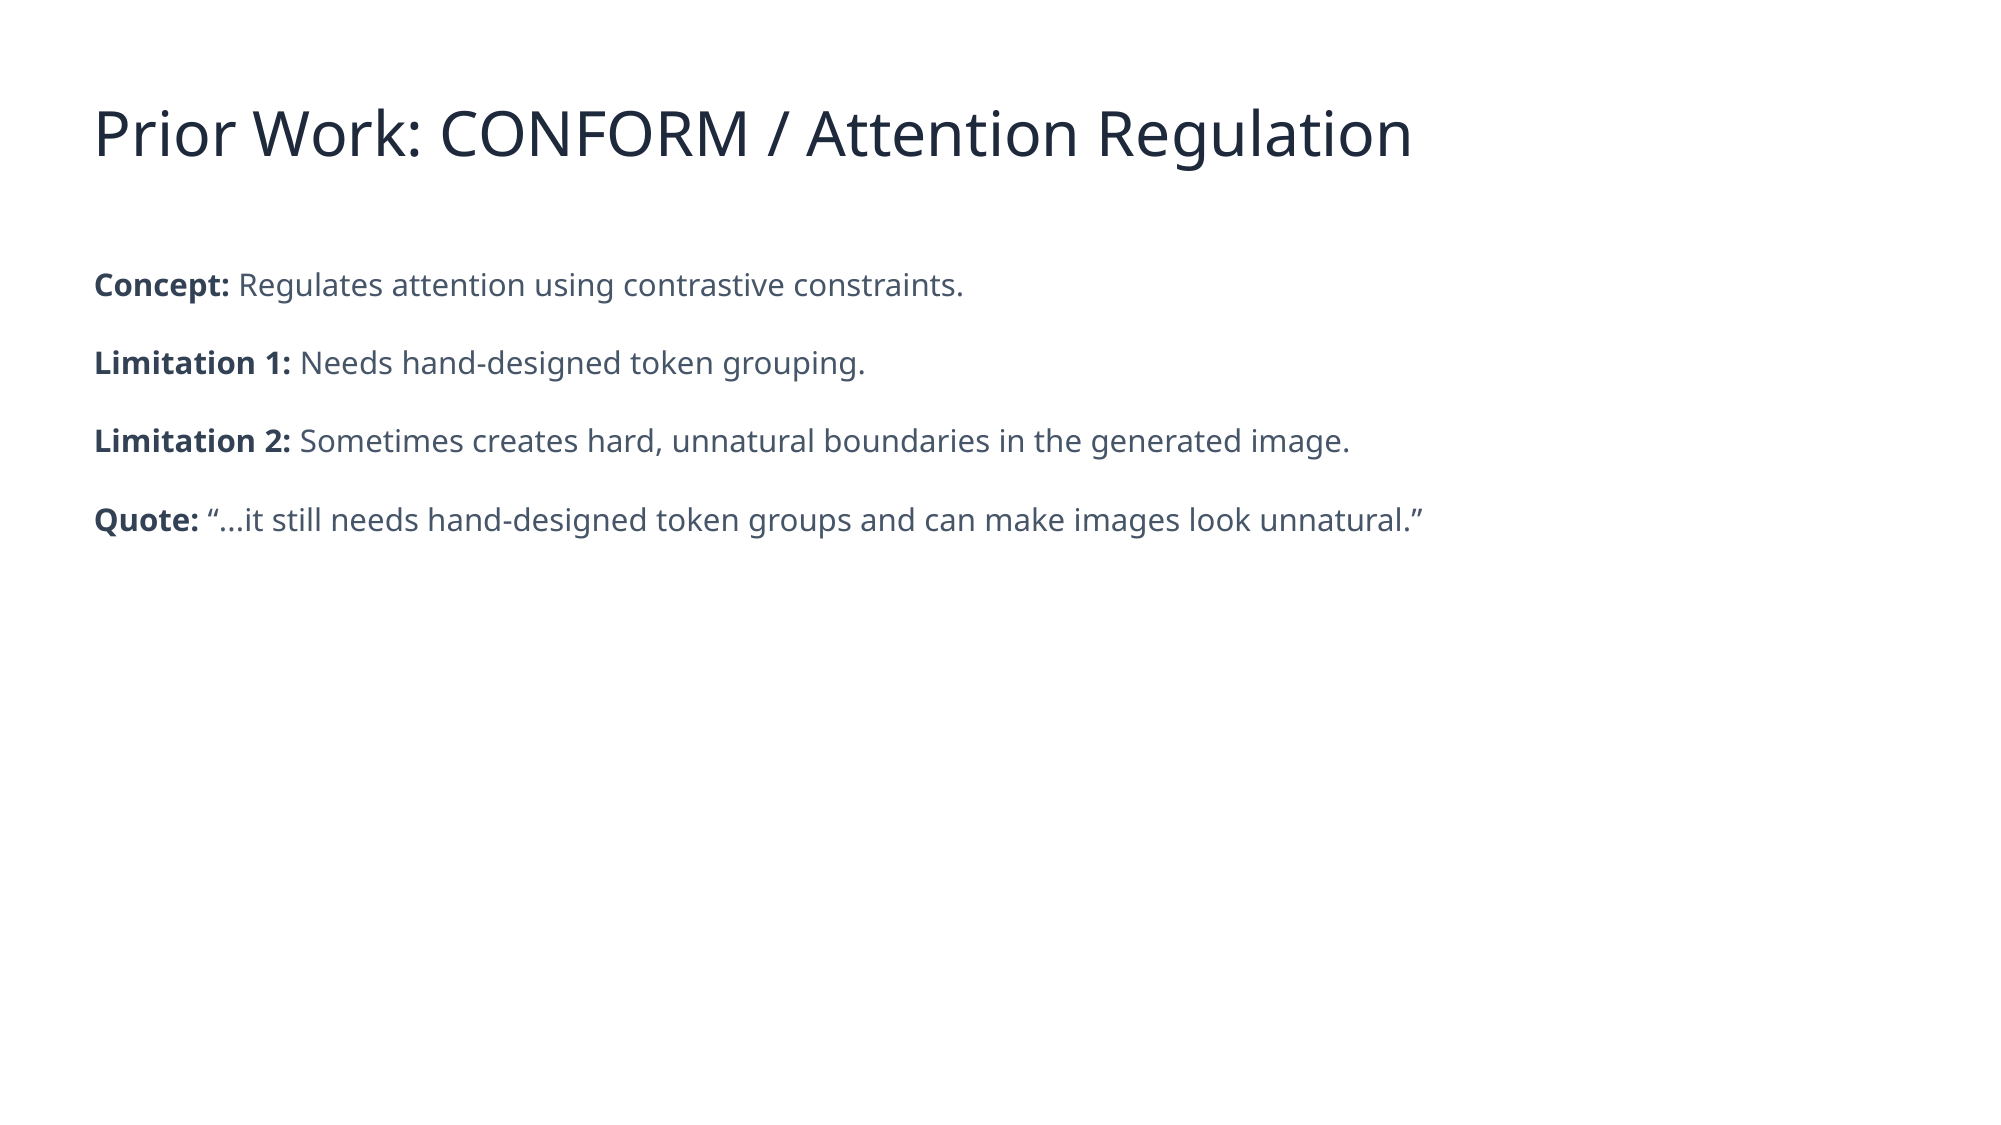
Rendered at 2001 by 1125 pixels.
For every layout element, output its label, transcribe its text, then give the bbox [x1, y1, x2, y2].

text_box Quote: “...it still needs hand-designed token groups and can make images look unnatural.” [93, 481, 1438, 538]
text_box Concept: Regulates attention using contrastive constraints. [93, 246, 1438, 303]
text_box Prior Work: CONFORM / Attention Regulation [93, 93, 1997, 169]
text_box Limitation 1: Needs hand-designed token grouping. [93, 324, 1438, 381]
text_box Limitation 2: Sometimes creates hard, unnatural boundaries in the generated image. [93, 402, 1438, 459]
